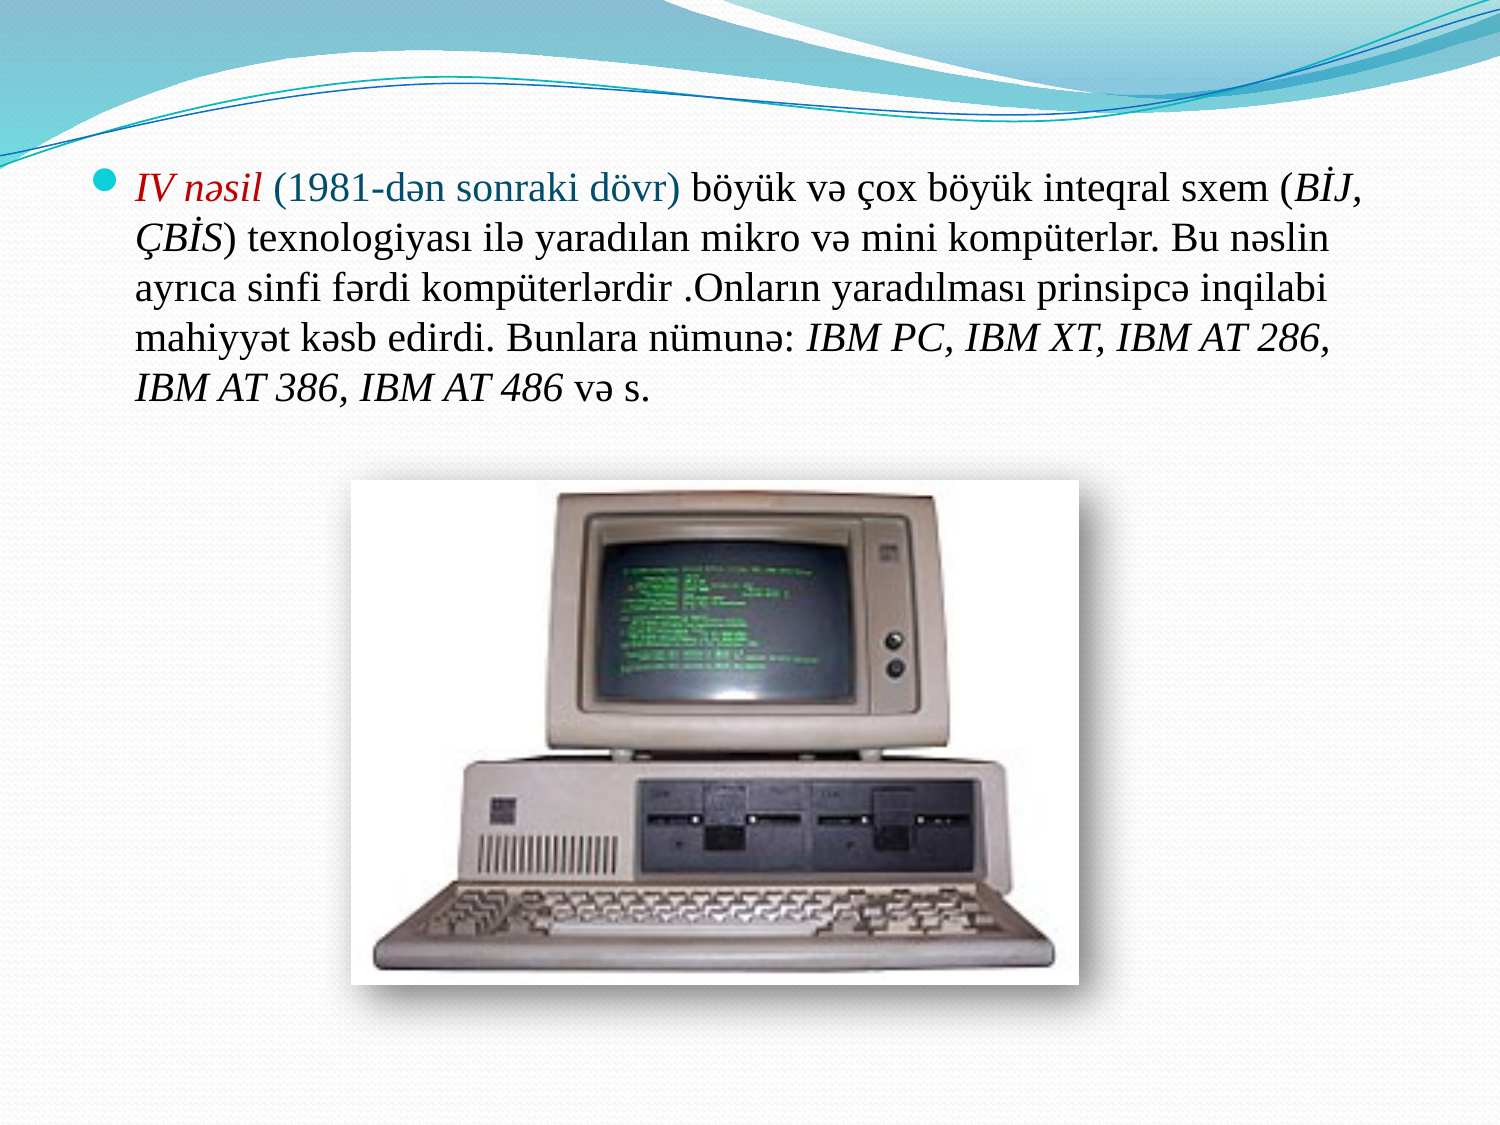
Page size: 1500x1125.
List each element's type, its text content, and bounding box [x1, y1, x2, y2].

picture [351, 480, 1079, 985]
list IV nəsil (1981-dən sonraki dövr) böyük və çox böyük inteqral sxem (BİJ, ÇBİS) texnologiyası ilə yaradılan mikro və mini kompüterlər. Bu nəslin ayrıca sinfi fərdi kompüterlərdir .Onların yaradılması prinsipcə inqilabi mahiyyət kəsb edirdi. Bunlara nümunə: IBM PC, IBM XT, IBM AT 286, IBM AT 386, IBM AT 486 və s. [75, 152, 1425, 422]
